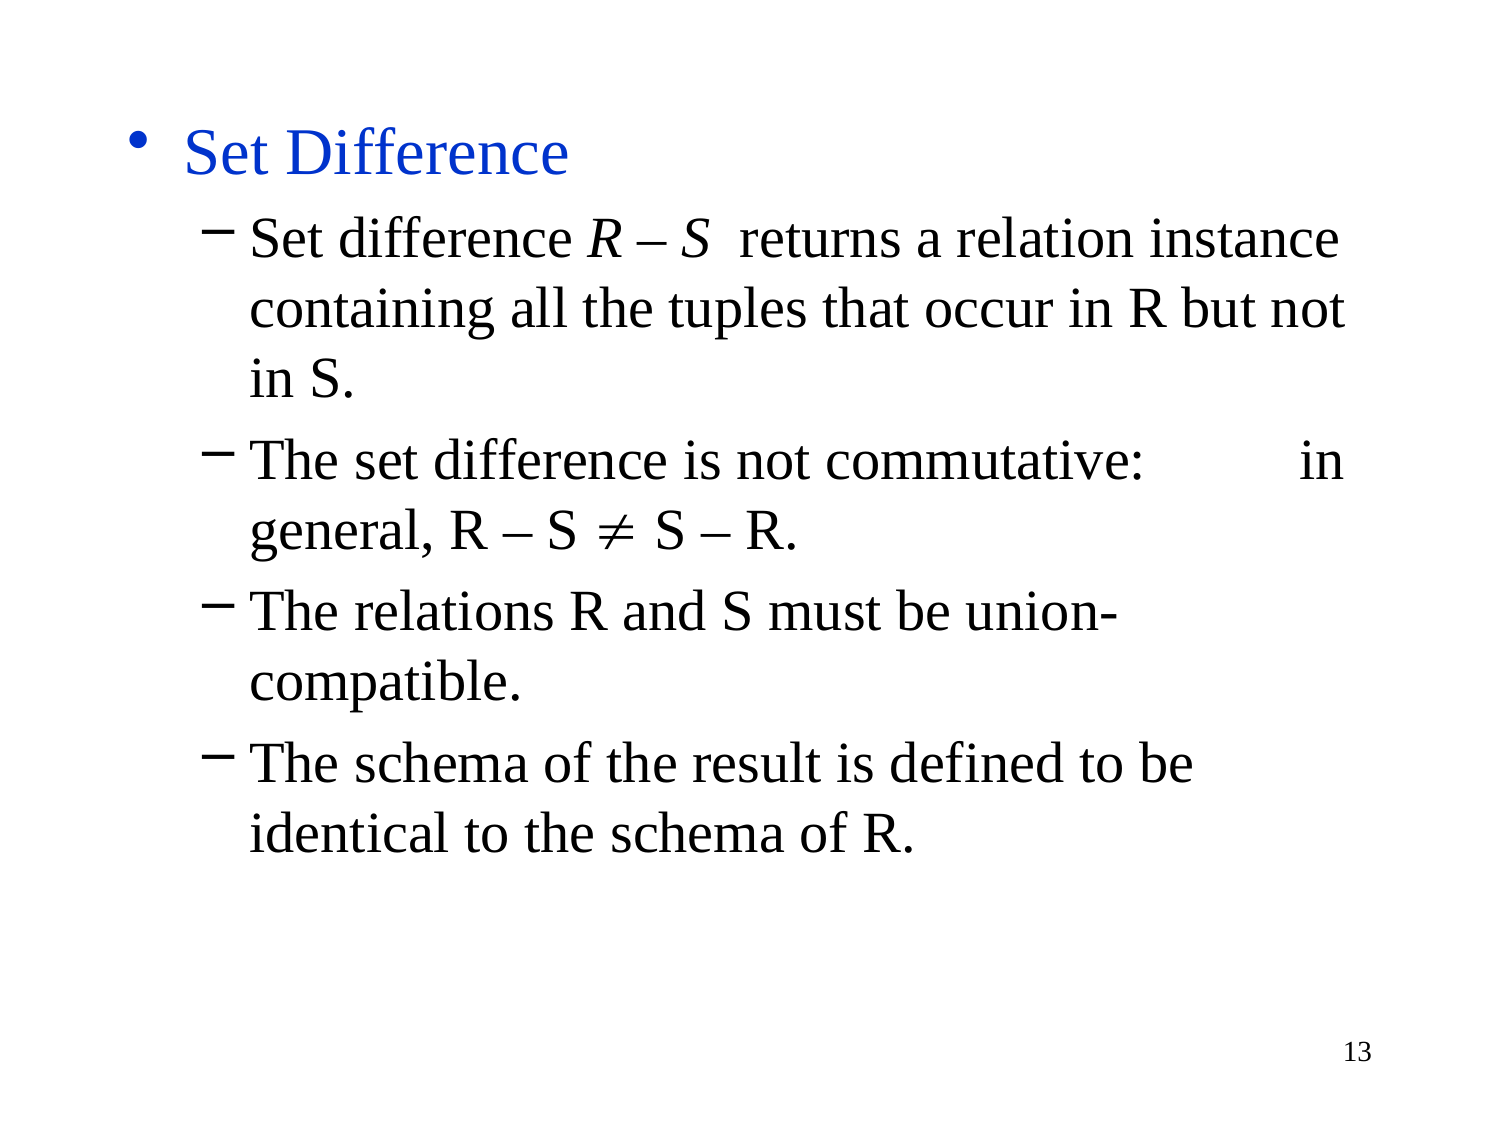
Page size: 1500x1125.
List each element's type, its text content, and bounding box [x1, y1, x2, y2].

list Set Difference Set difference R – S returns a relation instance containing all the tuples that occur in R but not in S. The set difference is not commutative: in general, R – S  S – R. The relations R and S must be union-compatible. The schema of the result is defined to be identical to the schema of R. [112, 99, 1388, 1000]
slide_number 13 [1074, 1025, 1388, 1100]
